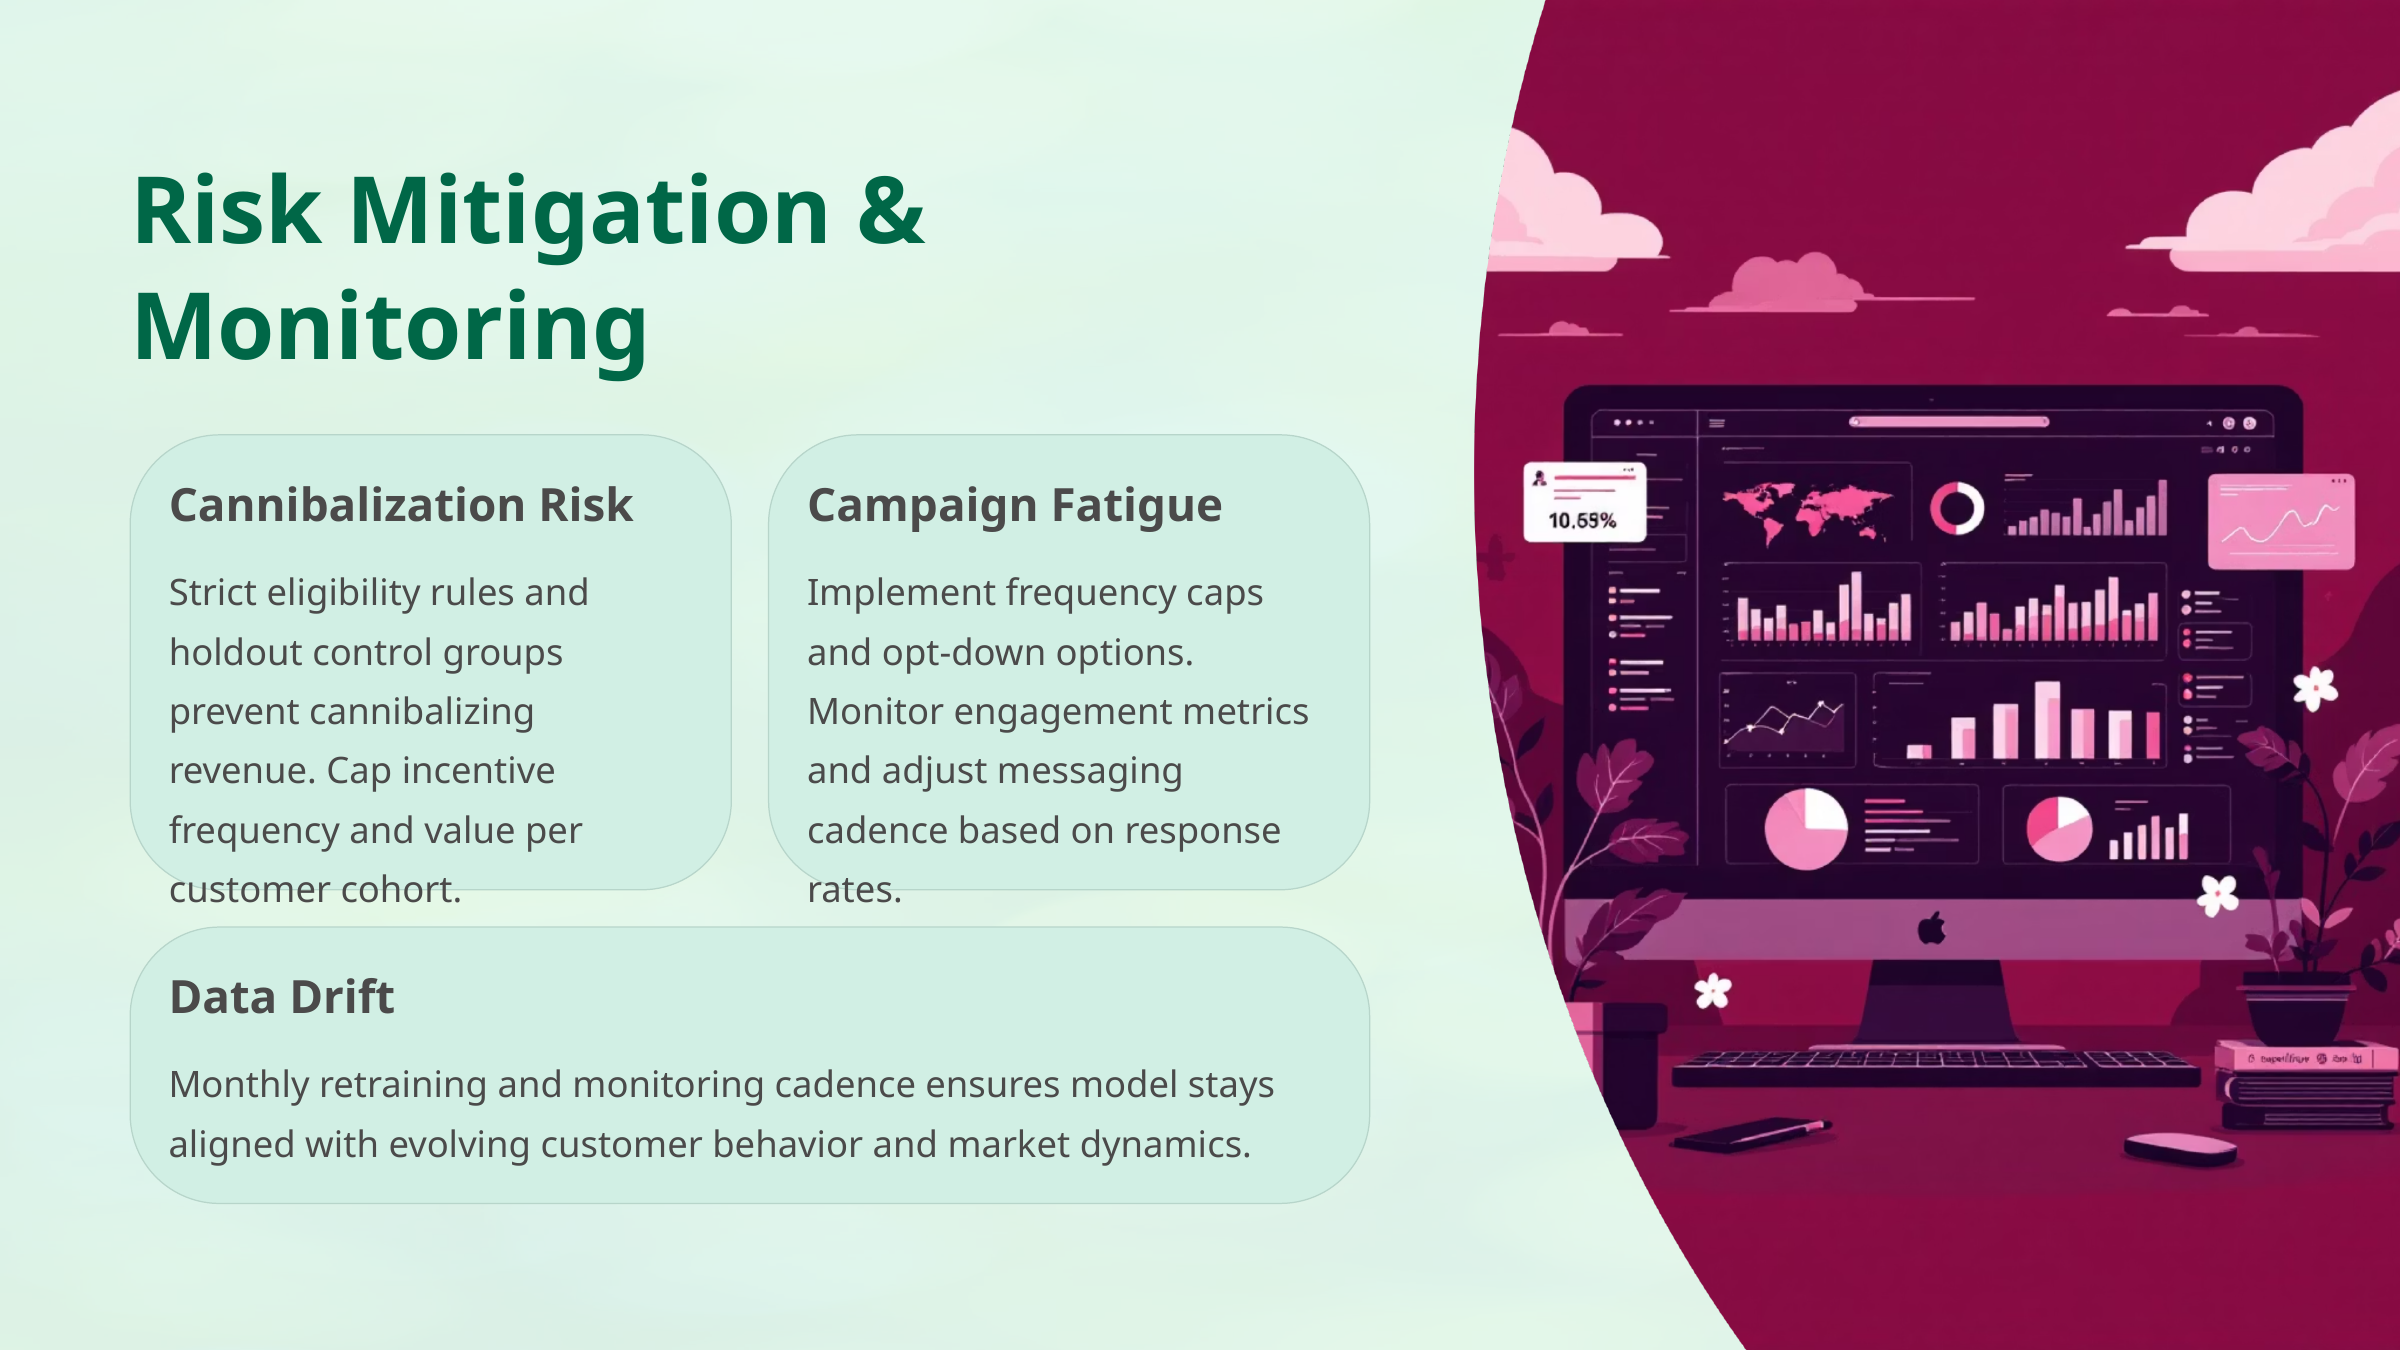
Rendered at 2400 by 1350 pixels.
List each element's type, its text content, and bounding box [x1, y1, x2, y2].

text_box [768, 434, 1370, 890]
text_box Campaign Fatigue [806, 473, 1273, 532]
text_box Monthly retraining and monitoring cadence ensures model stays aligned with evolving customer behavior and market dynamics. [168, 1045, 1332, 1165]
text_box Risk Mitigation & Monitoring [130, 146, 1370, 379]
picture [1454, 0, 2400, 1350]
text_box Cannibalization Risk [168, 473, 662, 532]
text_box Data Drift [168, 965, 634, 1024]
text_box Implement frequency caps and opt-down options. Monitor engagement metrics and adjust messaging cadence based on response rates. [806, 553, 1332, 852]
text_box [130, 434, 732, 890]
text_box Strict eligibility rules and holdout control groups prevent cannibalizing revenue. Cap incentive frequency and value per customer cohort. [168, 553, 693, 852]
text_box [130, 927, 1370, 1204]
